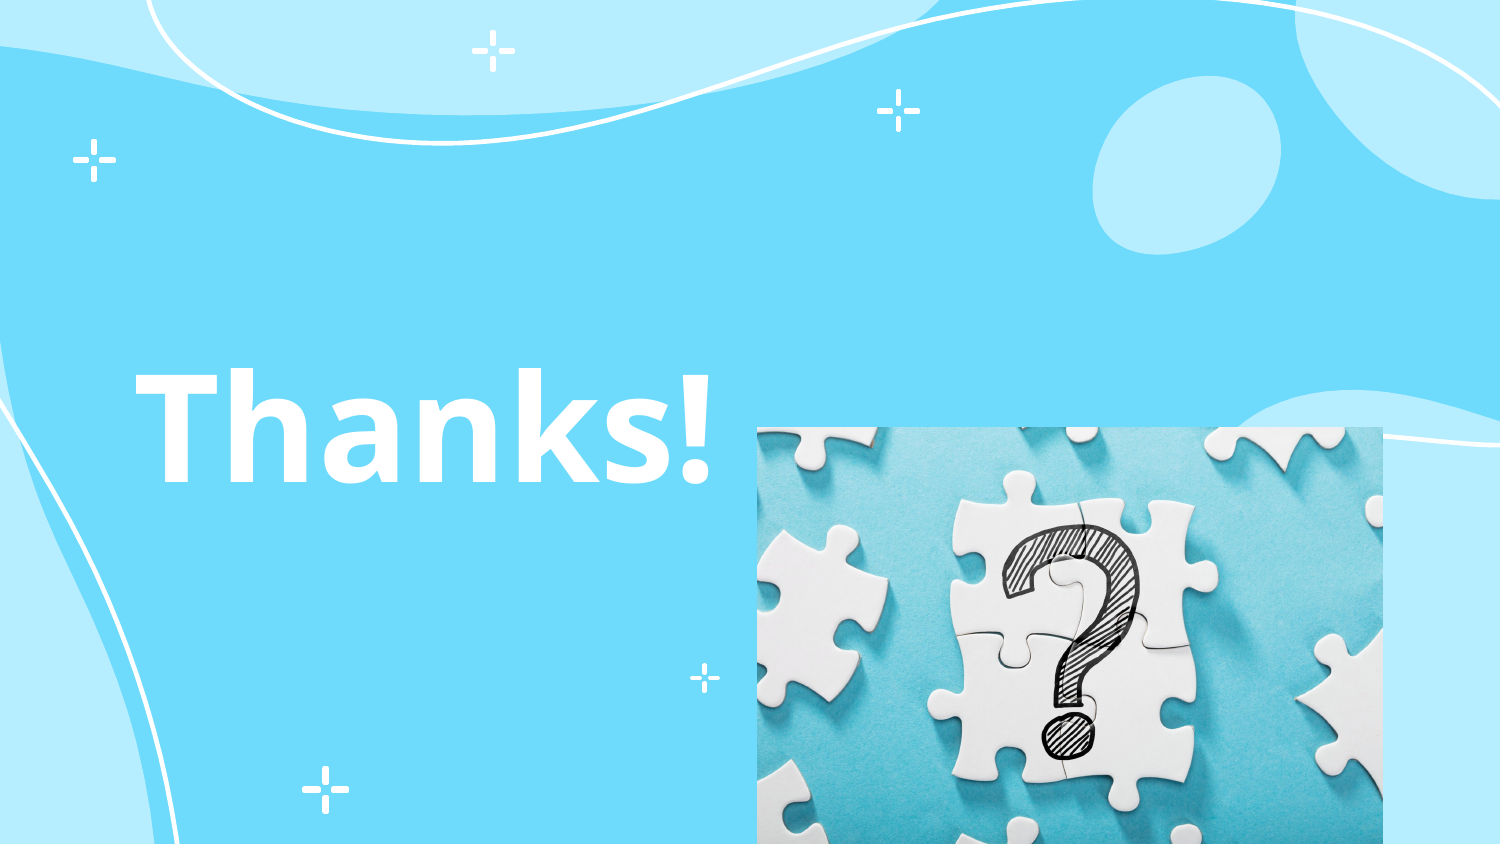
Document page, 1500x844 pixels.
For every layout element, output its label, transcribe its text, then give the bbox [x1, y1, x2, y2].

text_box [691, 664, 719, 692]
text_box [473, 30, 514, 72]
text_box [304, 768, 348, 812]
title Thanks! [118, 210, 869, 635]
text_box [1092, 75, 1281, 255]
picture [757, 426, 1384, 844]
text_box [73, 139, 115, 181]
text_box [878, 90, 919, 131]
